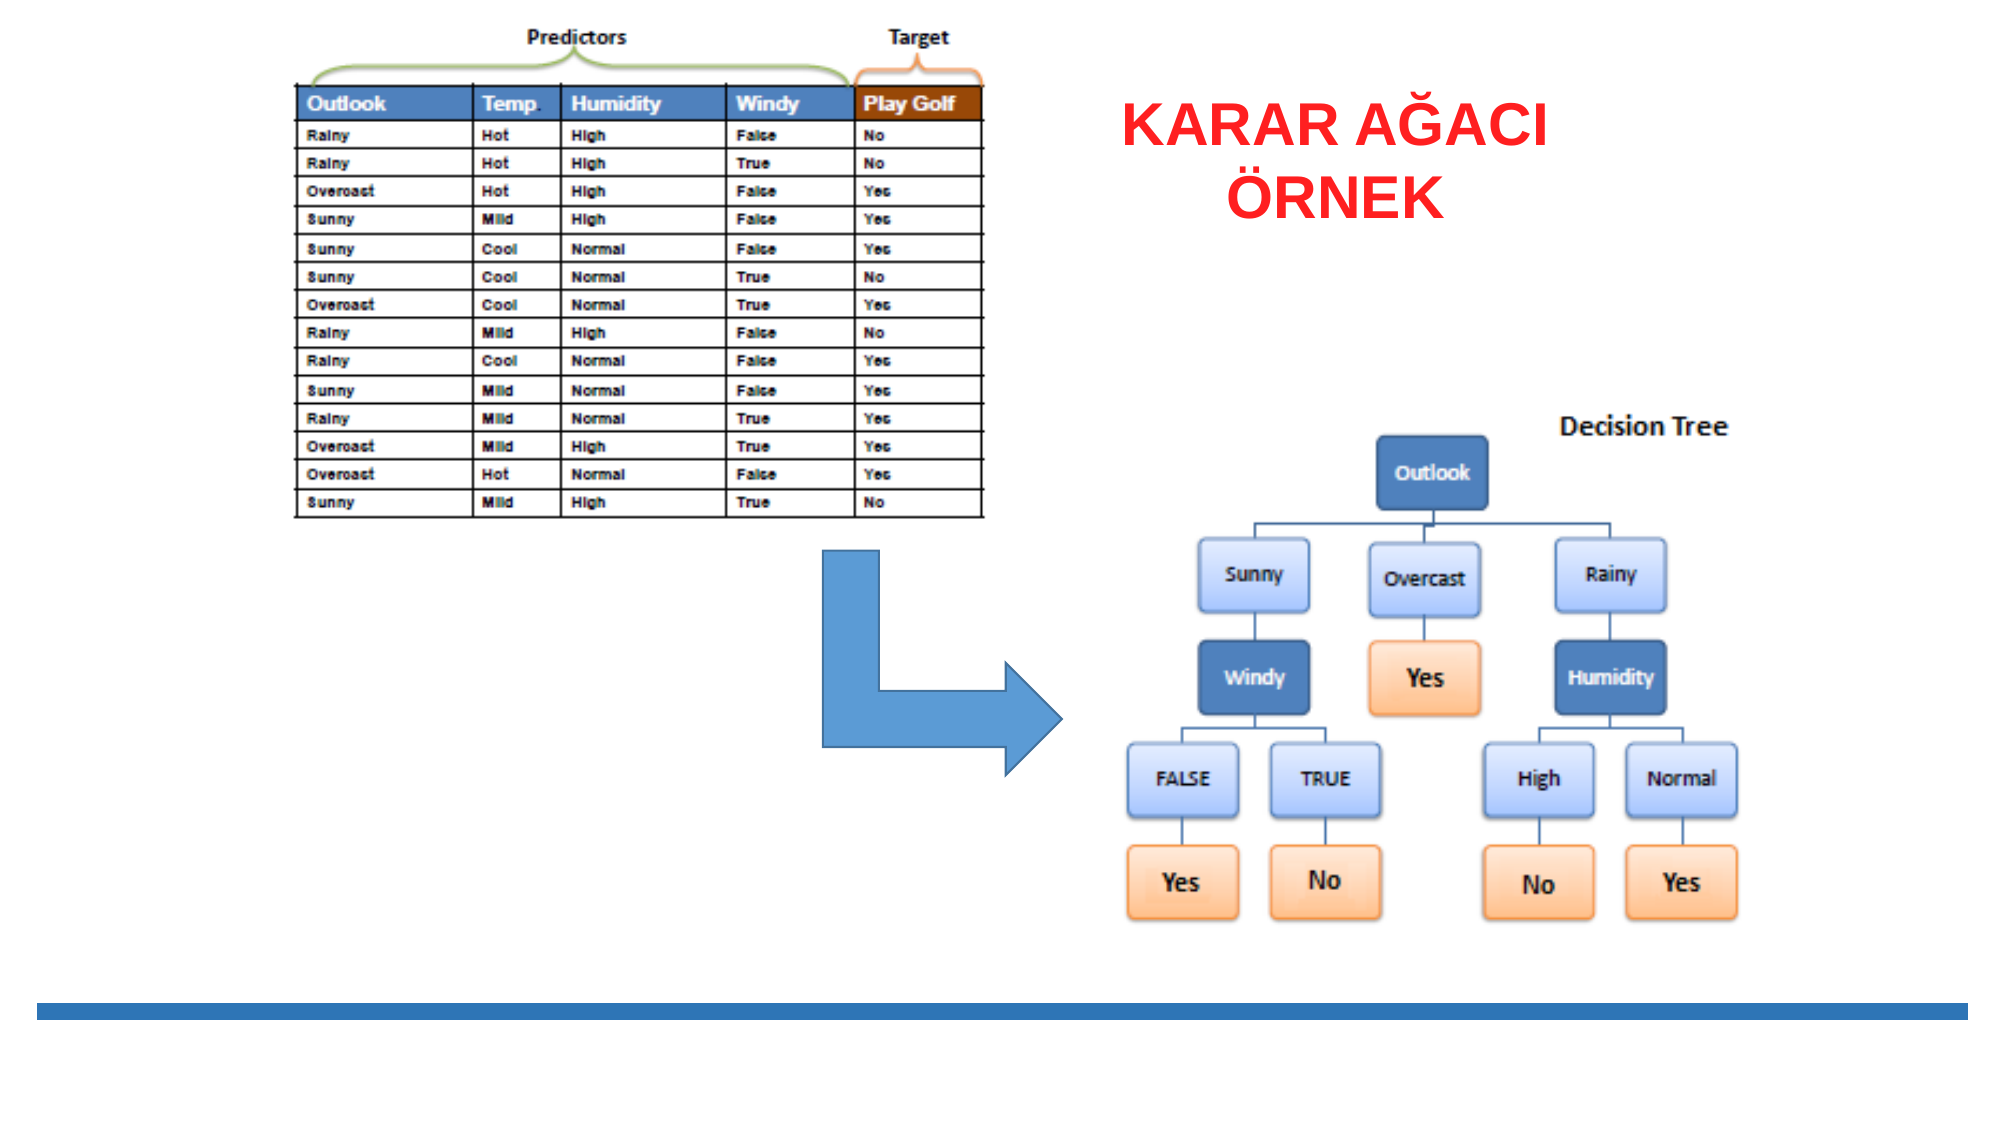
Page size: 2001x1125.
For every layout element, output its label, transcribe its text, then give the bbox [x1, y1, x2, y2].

text_box KARAR AĞACI ÖRNEK [997, 78, 1774, 238]
picture [1115, 375, 1774, 958]
picture [288, 19, 997, 551]
text_box [821, 551, 1064, 778]
